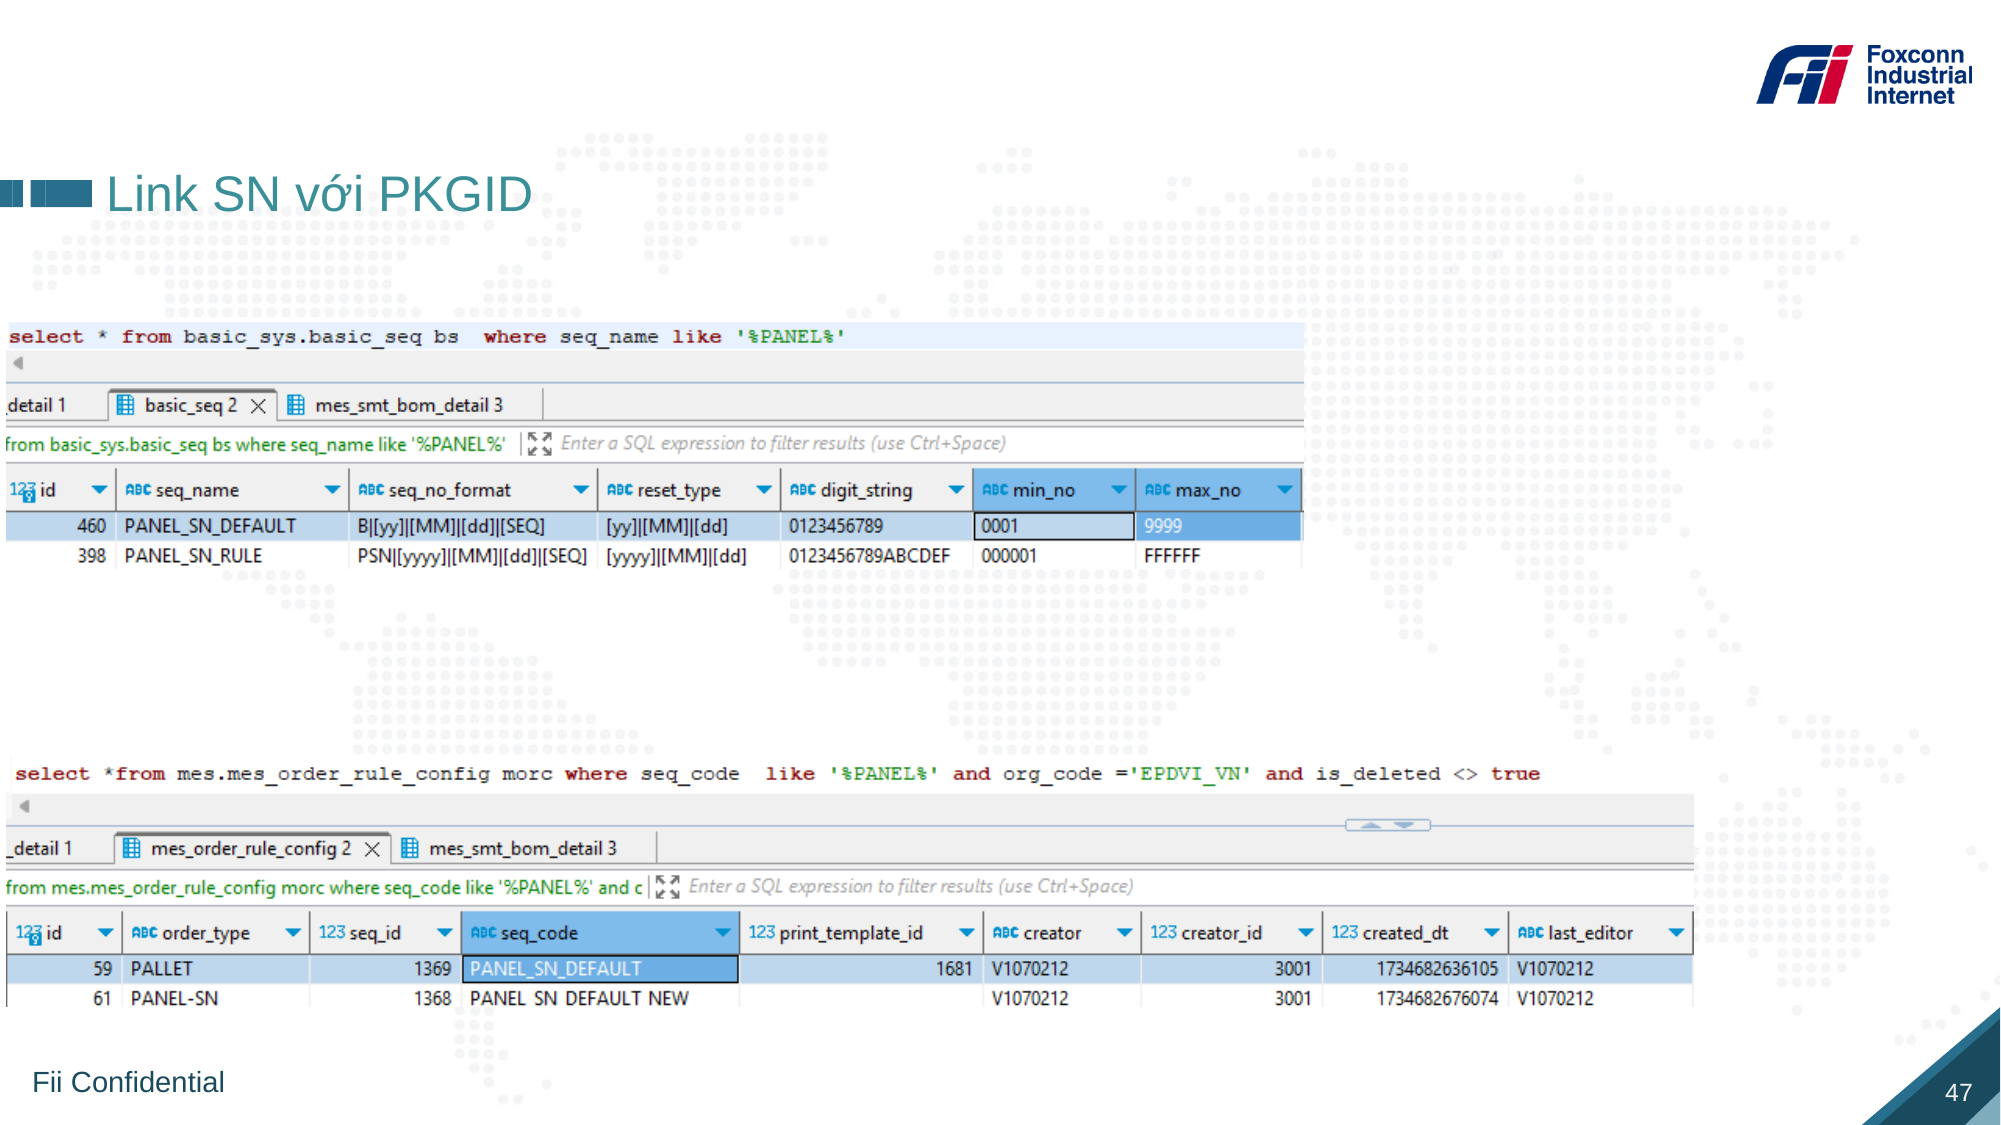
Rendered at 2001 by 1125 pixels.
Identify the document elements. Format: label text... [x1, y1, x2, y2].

picture [0, 0, 2000, 1125]
title Link SN với PKGID [91, 160, 1694, 227]
